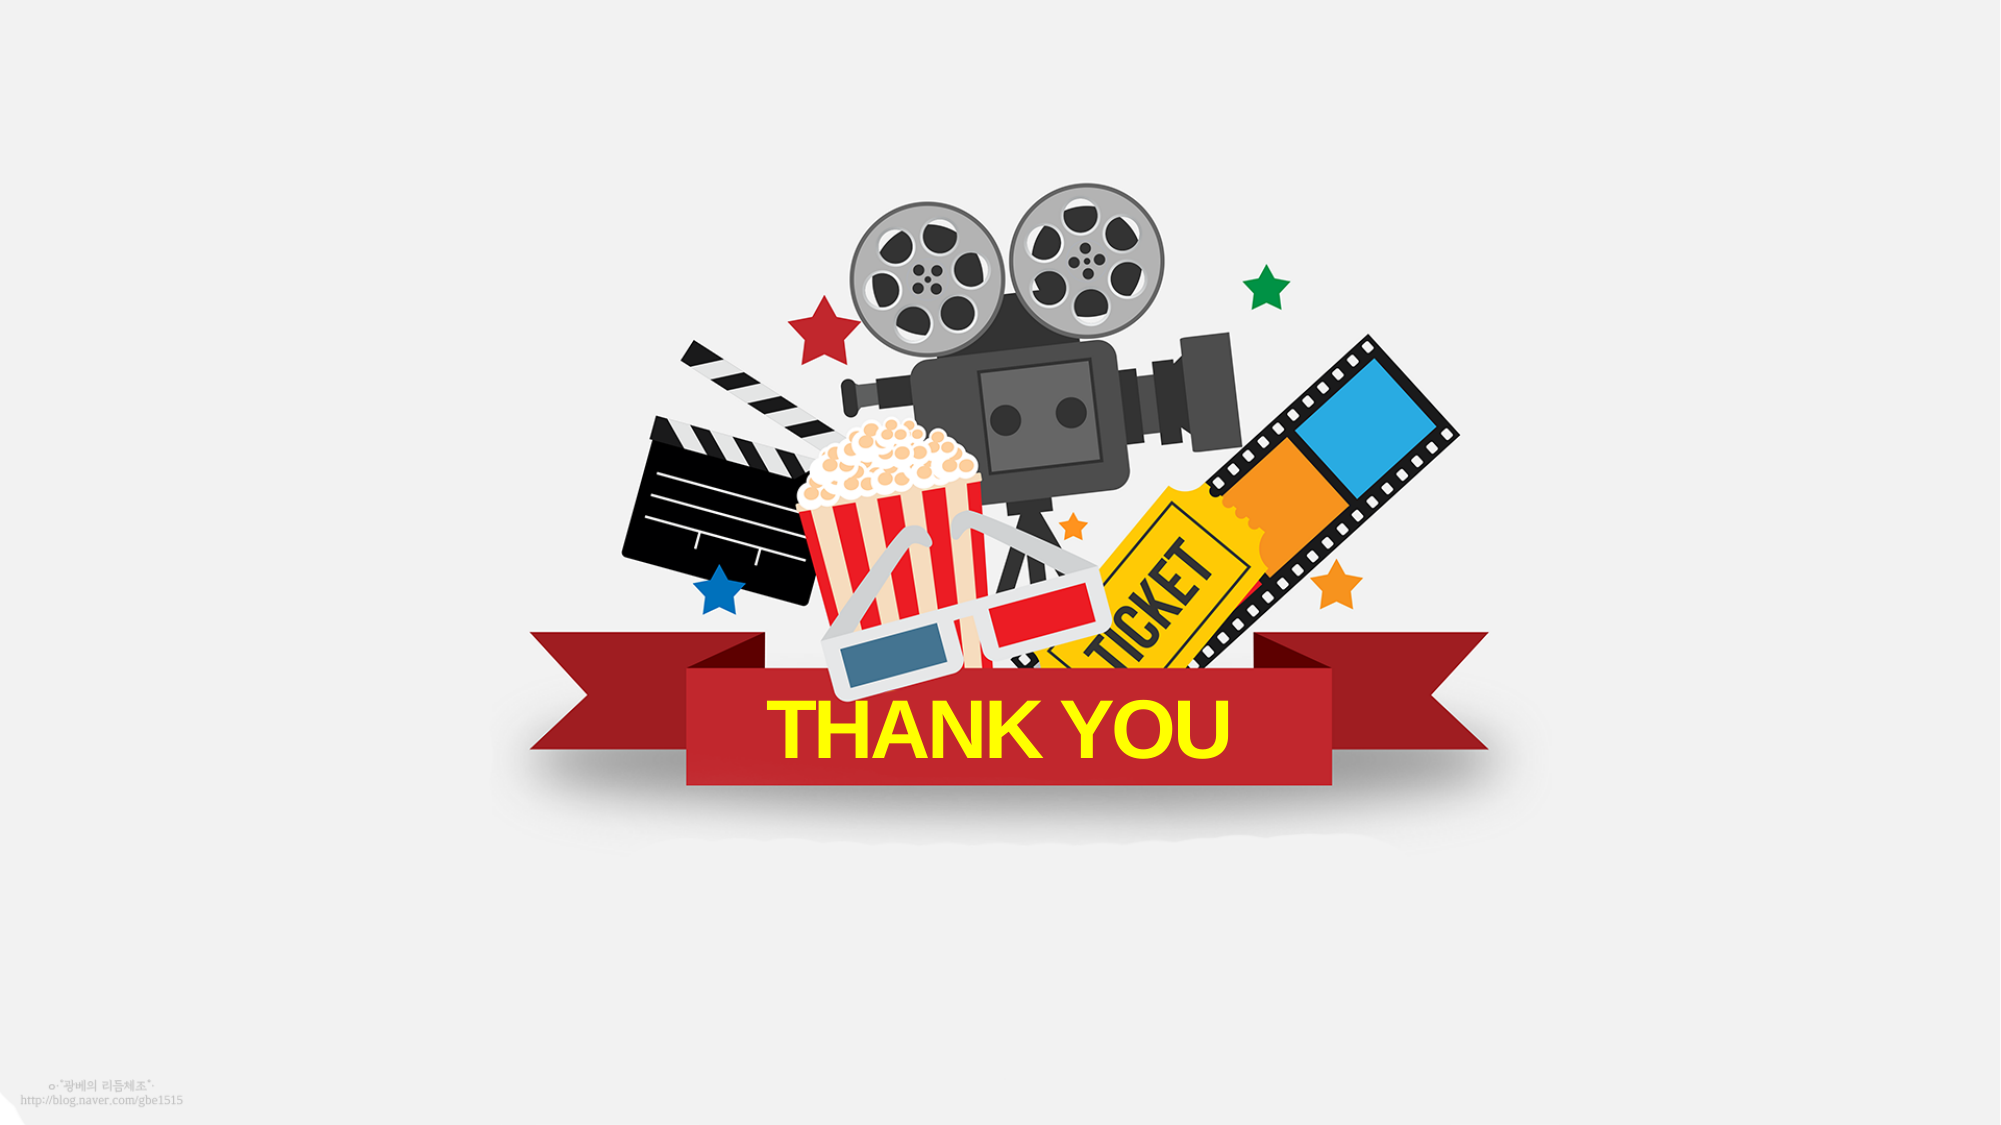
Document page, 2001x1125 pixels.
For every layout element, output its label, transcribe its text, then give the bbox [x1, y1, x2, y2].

text_box THANK YOU [751, 667, 1249, 783]
picture [0, 0, 2001, 1125]
